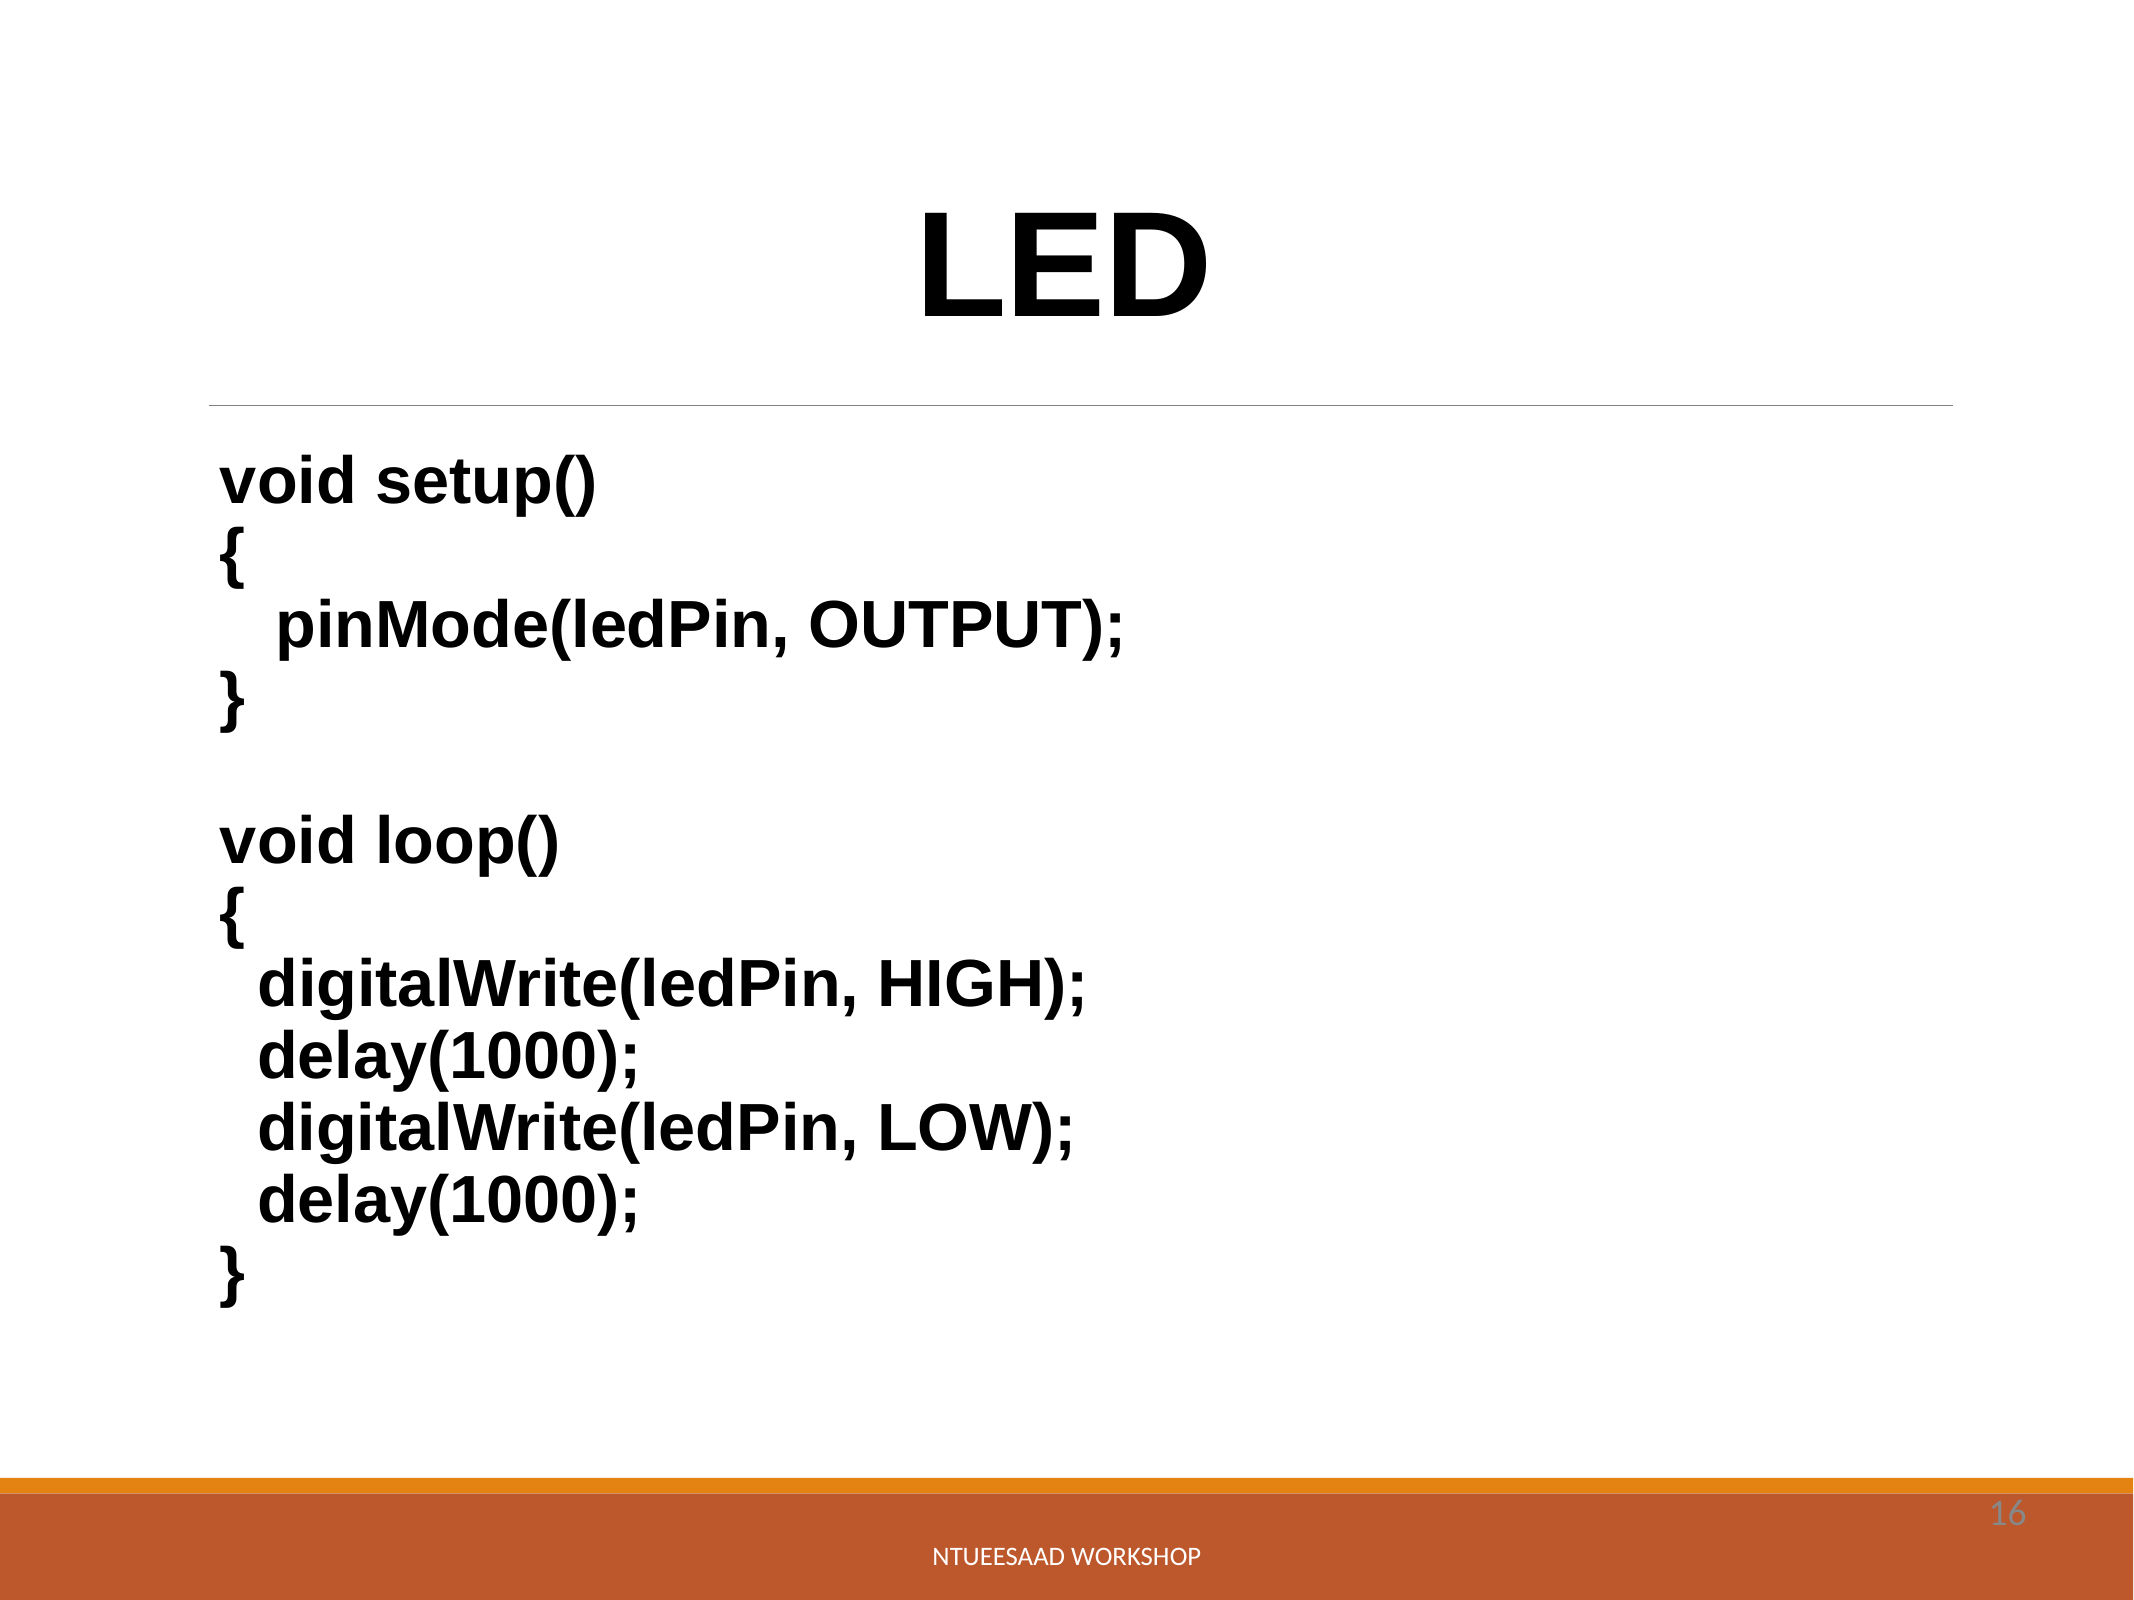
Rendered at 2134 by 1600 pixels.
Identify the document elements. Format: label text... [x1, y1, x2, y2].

footer NTUEESAAD WORKSHOP [645, 1507, 1489, 1593]
list void setup() { pinMode(ledPin, OUTPUT); } void loop() { digitalWrite(ledPin, HIGH); delay(1000); digitalWrite(ledPin, LOW); delay(1000); } [182, 445, 2090, 1508]
title LED [456, 193, 1672, 379]
slide_number 16 [1536, 1488, 2027, 1568]
